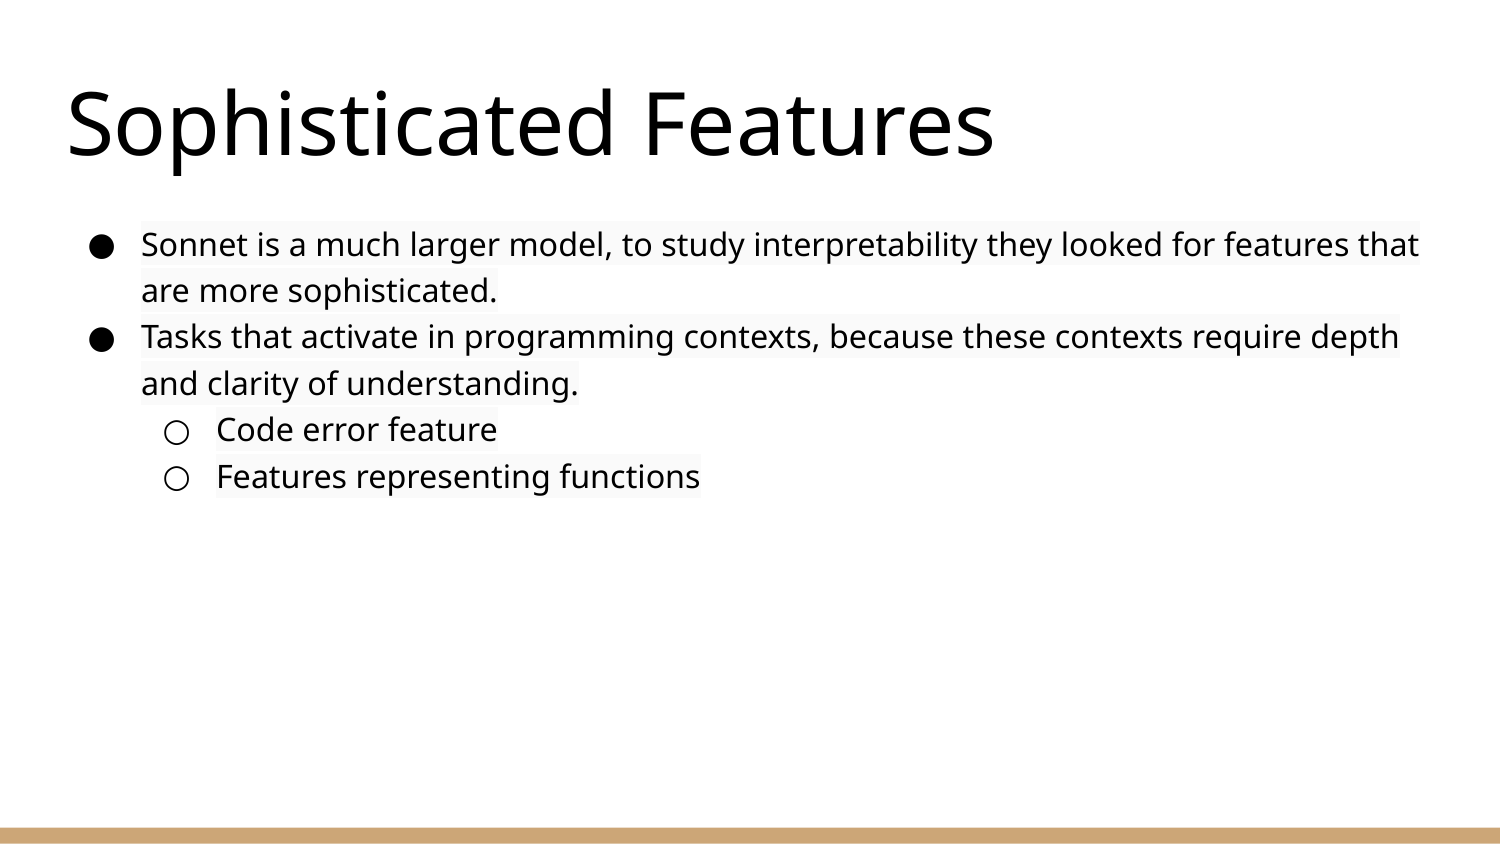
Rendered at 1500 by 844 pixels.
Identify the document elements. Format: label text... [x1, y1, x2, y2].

list Sonnet is a much larger model, to study interpretability they looked for features that are more sophisticated. Tasks that activate in programming contexts, because these contexts require depth and clarity of understanding. Code error feature Features representing functions [51, 200, 1449, 752]
title Sophisticated Features [51, 51, 1449, 189]
